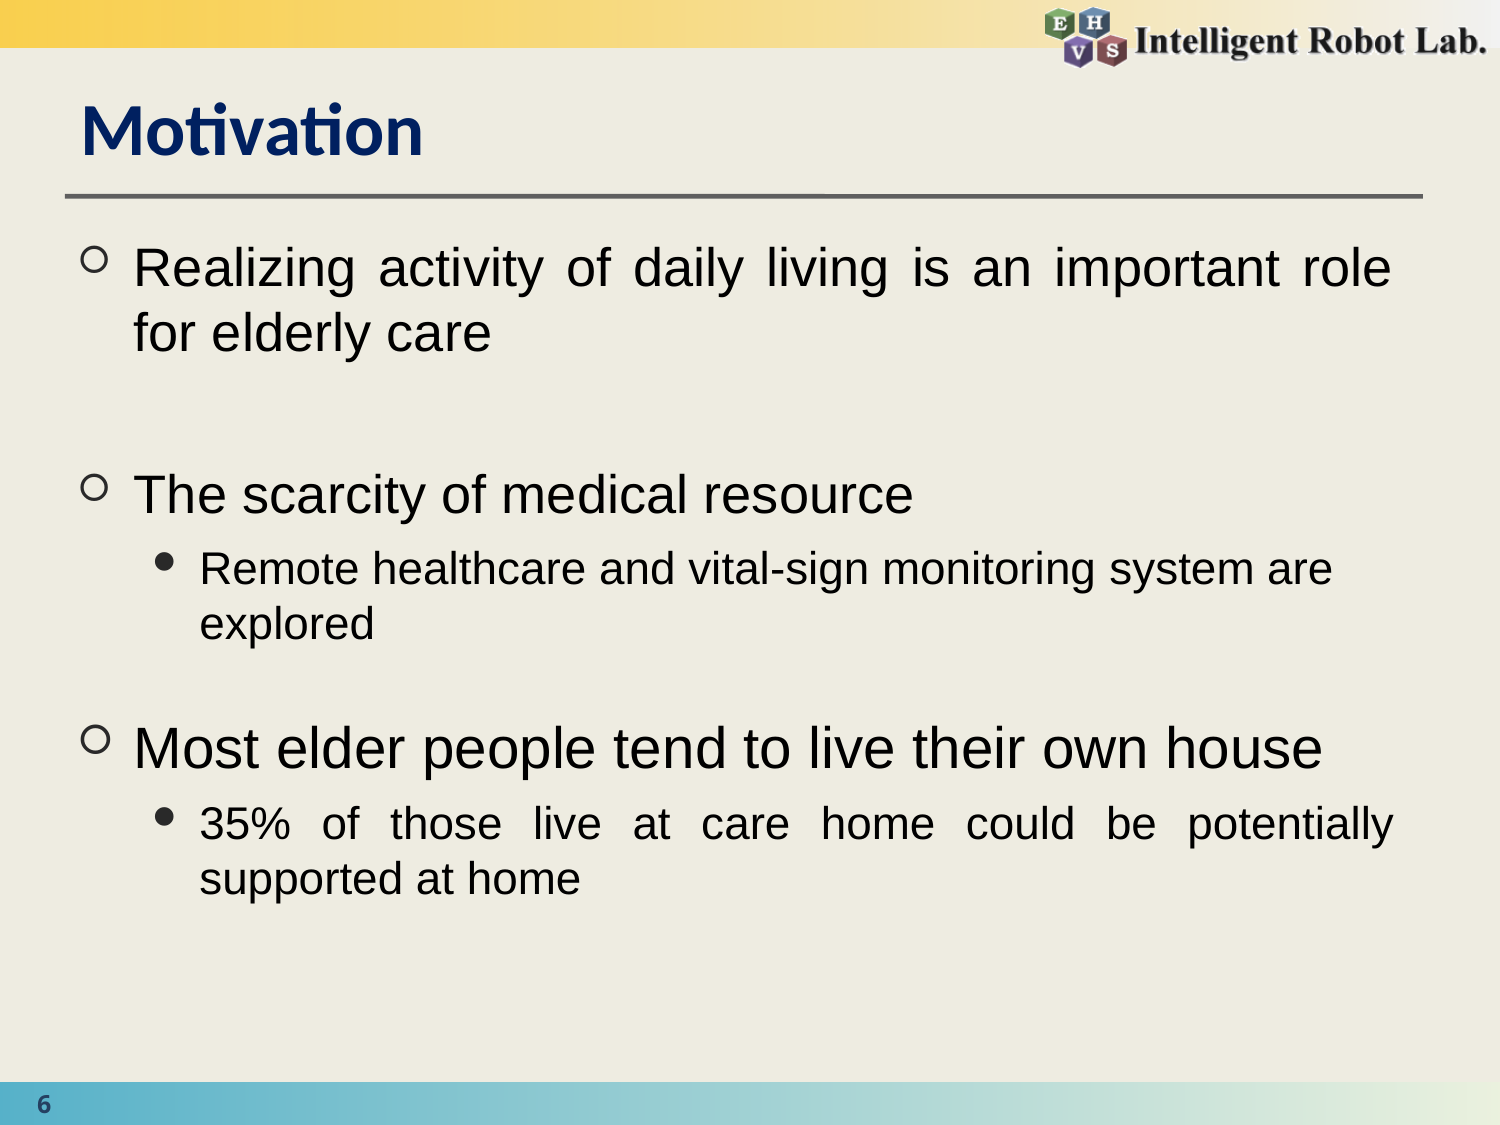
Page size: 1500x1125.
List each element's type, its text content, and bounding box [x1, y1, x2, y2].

list Realizing activity of daily living is an important role for elderly care The scarcity of medical resource Remote healthcare and vital-sign monitoring system are explored Most elder people tend to live their own house 35% of those live at care home could be potentially supported at home [62, 224, 1411, 1095]
slide_number 6 [0, 1070, 89, 1125]
title Motivation [64, 66, 1413, 178]
picture [1045, 7, 1489, 68]
